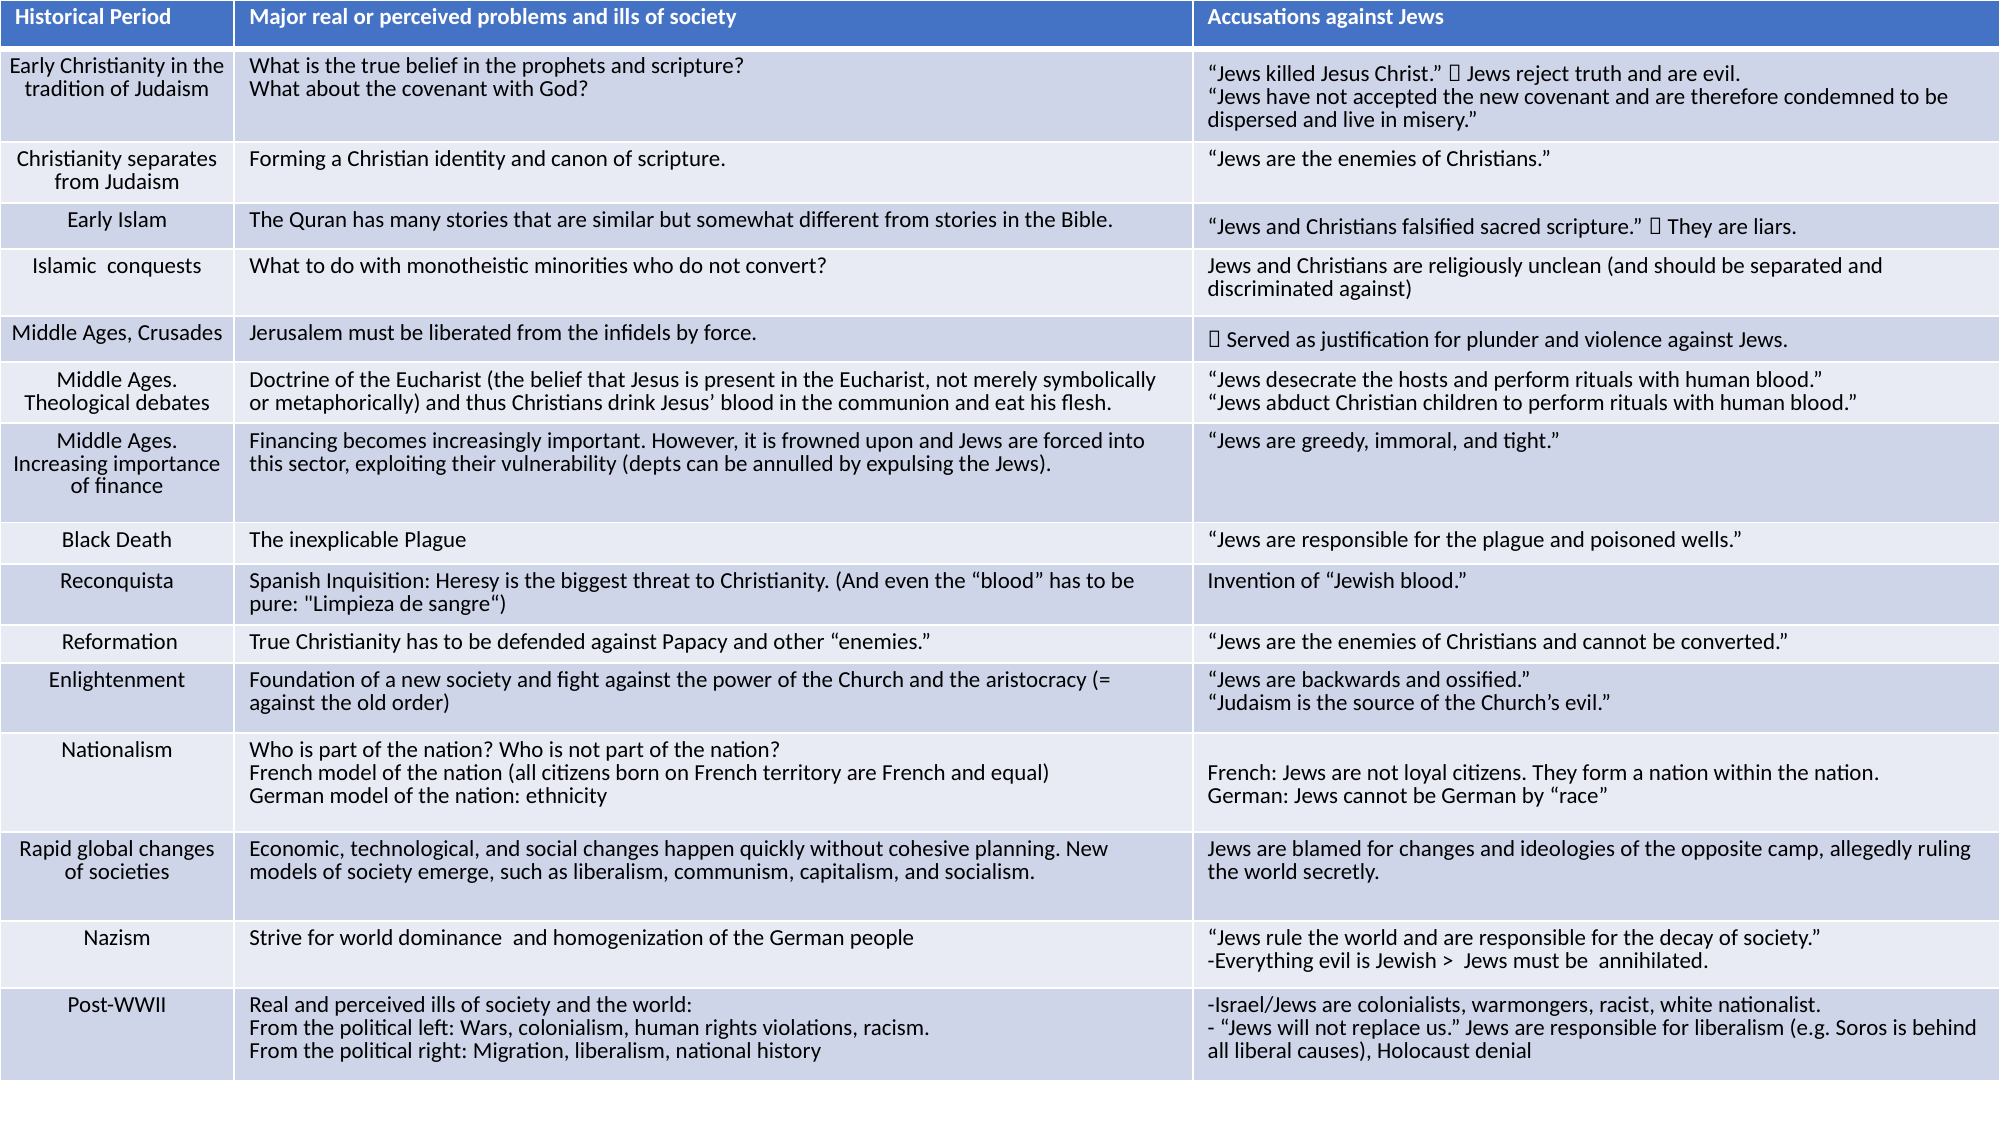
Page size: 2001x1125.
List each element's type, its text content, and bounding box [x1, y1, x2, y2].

table_cell The inexplicable Plague [235, 523, 1192, 563]
table_cell Jews are blamed for changes and ideologies of the opposite camp, allegedly ruling the world secretly. [1194, 833, 1999, 920]
table_cell Enlightenment [1, 664, 233, 732]
table_cell Rapid global changes of societies [1, 833, 233, 920]
table_cell “Jews and Christians falsified sacred scripture.”  They are liars. [1194, 204, 1999, 248]
table_cell Early Christianity in the tradition of Judaism [1, 52, 233, 141]
table_cell Christianity separates from Judaism [1, 143, 233, 202]
table_cell “Jews desecrate the hosts and perform rituals with human blood.” “Jews abduct Christian children to perform rituals with human blood.” [1194, 363, 1999, 422]
table_cell “Jews are responsible for the plague and poisoned wells.” [1194, 523, 1999, 563]
table_cell “Jews are the enemies of Christians and cannot be converted.” [1194, 626, 1999, 662]
table_cell Financing becomes increasingly important. However, it is frowned upon and Jews are forced into this sector, exploiting their vulnerability (depts can be annulled by expulsing the Jews). [235, 424, 1192, 522]
table_cell Nazism [1, 922, 233, 987]
table_header Accusations against Jews [1194, 1, 1999, 46]
table_cell Early Islam [1, 204, 233, 248]
table_cell Jerusalem must be liberated from the infidels by force. [235, 317, 1192, 361]
table_cell True Christianity has to be defended against Papacy and other “enemies.” [235, 626, 1192, 662]
table_cell Reconquista [1, 565, 233, 624]
table_cell -Israel/Jews are colonialists, warmongers, racist, white nationalist. - “Jews will not replace us.” Jews are responsible for liberalism (e.g. Soros is behind all liberal causes), Holocaust denial [1194, 989, 1999, 1080]
table_cell Doctrine of the Eucharist (the belief that Jesus is present in the Eucharist, not merely symbolically or metaphorically) and thus Christians drink Jesus’ blood in the communion and eat his flesh. [235, 363, 1192, 422]
table_cell Jews and Christians are religiously unclean (and should be separated and discriminated against) [1194, 250, 1999, 315]
table_cell What to do with monotheistic minorities who do not convert? [235, 250, 1192, 315]
table_cell Reformation [1, 626, 233, 662]
table_cell  Served as justification for plunder and violence against Jews. [1194, 317, 1999, 361]
table_cell Middle Ages. Theological debates [1, 363, 233, 422]
table_cell What is the true belief in the prophets and scripture? What about the covenant with God? [235, 52, 1192, 141]
table_header Major real or perceived problems and ills of society [235, 1, 1192, 46]
table_cell Invention of “Jewish blood.” [1194, 565, 1999, 624]
table_cell Middle Ages, Crusades [1, 317, 233, 361]
table_cell “Jews rule the world and are responsible for the decay of society.” -Everything evil is Jewish > Jews must be annihilated. [1194, 922, 1999, 987]
table_header Historical Period [1, 1, 233, 46]
table_cell “Jews killed Jesus Christ.”  Jews reject truth and are evil. “Jews have not accepted the new covenant and are therefore condemned to be dispersed and live in misery.” [1194, 52, 1999, 141]
table_cell Foundation of a new society and fight against the power of the Church and the aristocracy (= against the old order) [235, 664, 1192, 732]
table_cell Real and perceived ills of society and the world: From the political left: Wars, colonialism, human rights violations, racism. From the political right: Migration, liberalism, national history [235, 989, 1192, 1080]
table_cell Forming a Christian identity and canon of scripture. [235, 143, 1192, 202]
table_cell “Jews are backwards and ossified.” “Judaism is the source of the Church’s evil.” [1194, 664, 1999, 732]
table_cell Spanish Inquisition: Heresy is the biggest threat to Christianity. (And even the “blood” has to be pure: "Limpieza de sangre“) [235, 565, 1192, 624]
table_cell Black Death [1, 523, 233, 563]
table_cell Who is part of the nation? Who is not part of the nation? French model of the nation (all citizens born on French territory are French and equal) German model of the nation: ethnicity [235, 734, 1192, 831]
table_cell “Jews are greedy, immoral, and tight.” [1194, 424, 1999, 522]
table_cell Middle Ages. Increasing importance of finance [1, 424, 233, 522]
table_cell Economic, technological, and social changes happen quickly without cohesive planning. New models of society emerge, such as liberalism, communism, capitalism, and socialism. [235, 833, 1192, 920]
table_cell The Quran has many stories that are similar but somewhat different from stories in the Bible. [235, 204, 1192, 248]
table_cell Nationalism [1, 734, 233, 831]
table_cell Strive for world dominance and homogenization of the German people [235, 922, 1192, 987]
table_cell Islamic conquests [1, 250, 233, 315]
table_cell “Jews are the enemies of Christians.” [1194, 143, 1999, 202]
table_cell Post-WWII [1, 989, 233, 1080]
table_cell French: Jews are not loyal citizens. They form a nation within the nation. German: Jews cannot be German by “race” [1194, 734, 1999, 831]
